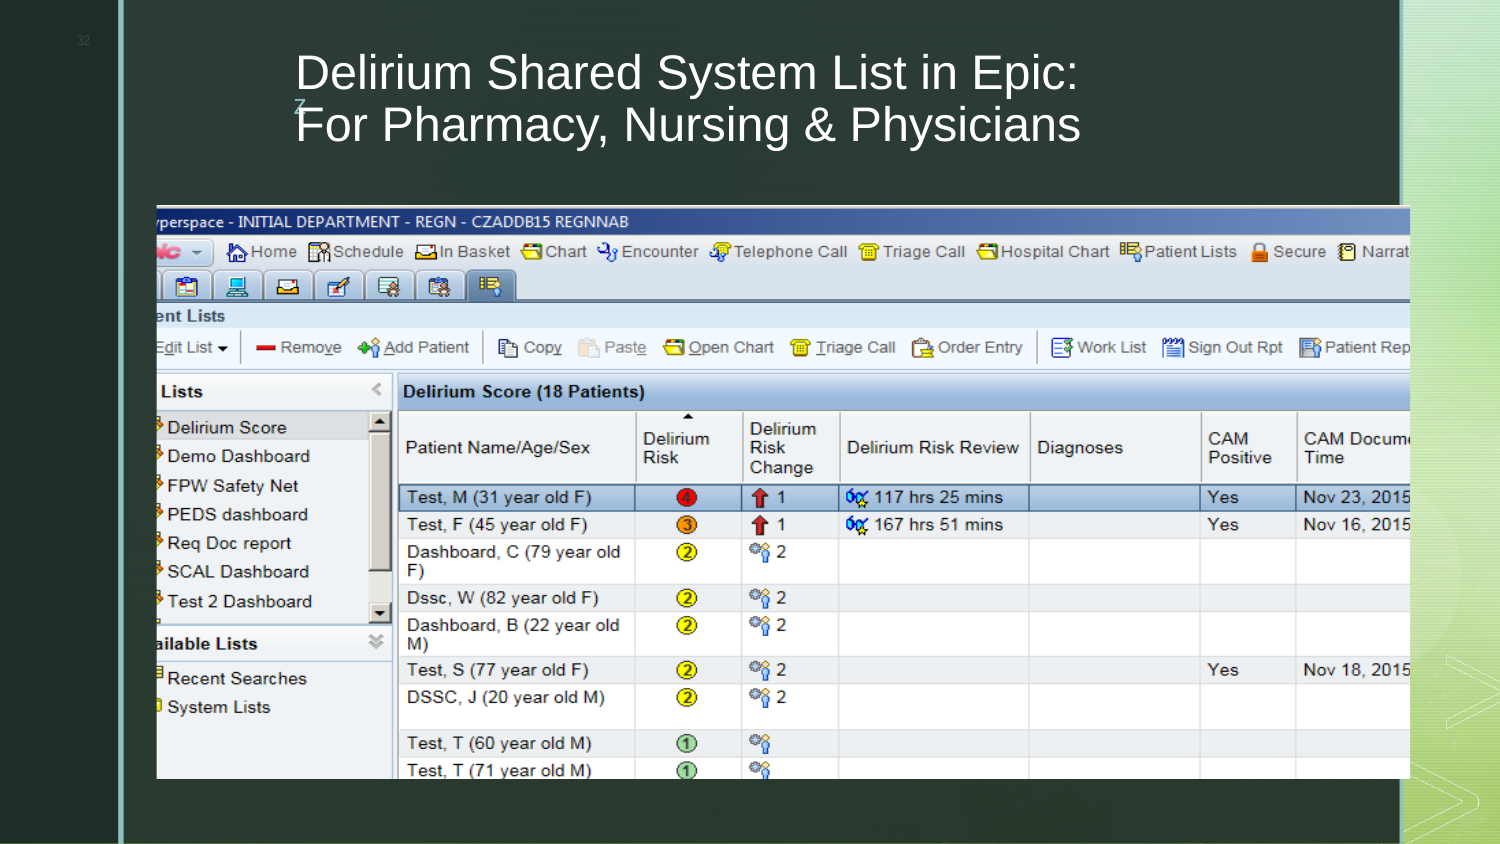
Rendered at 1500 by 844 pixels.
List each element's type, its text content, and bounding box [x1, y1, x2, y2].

picture [156, 0, 1500, 844]
slide_number 32 [19, 20, 98, 60]
title Delirium Shared System List in Epic: For Pharmacy, Nursing & Physicians [280, 40, 1321, 161]
